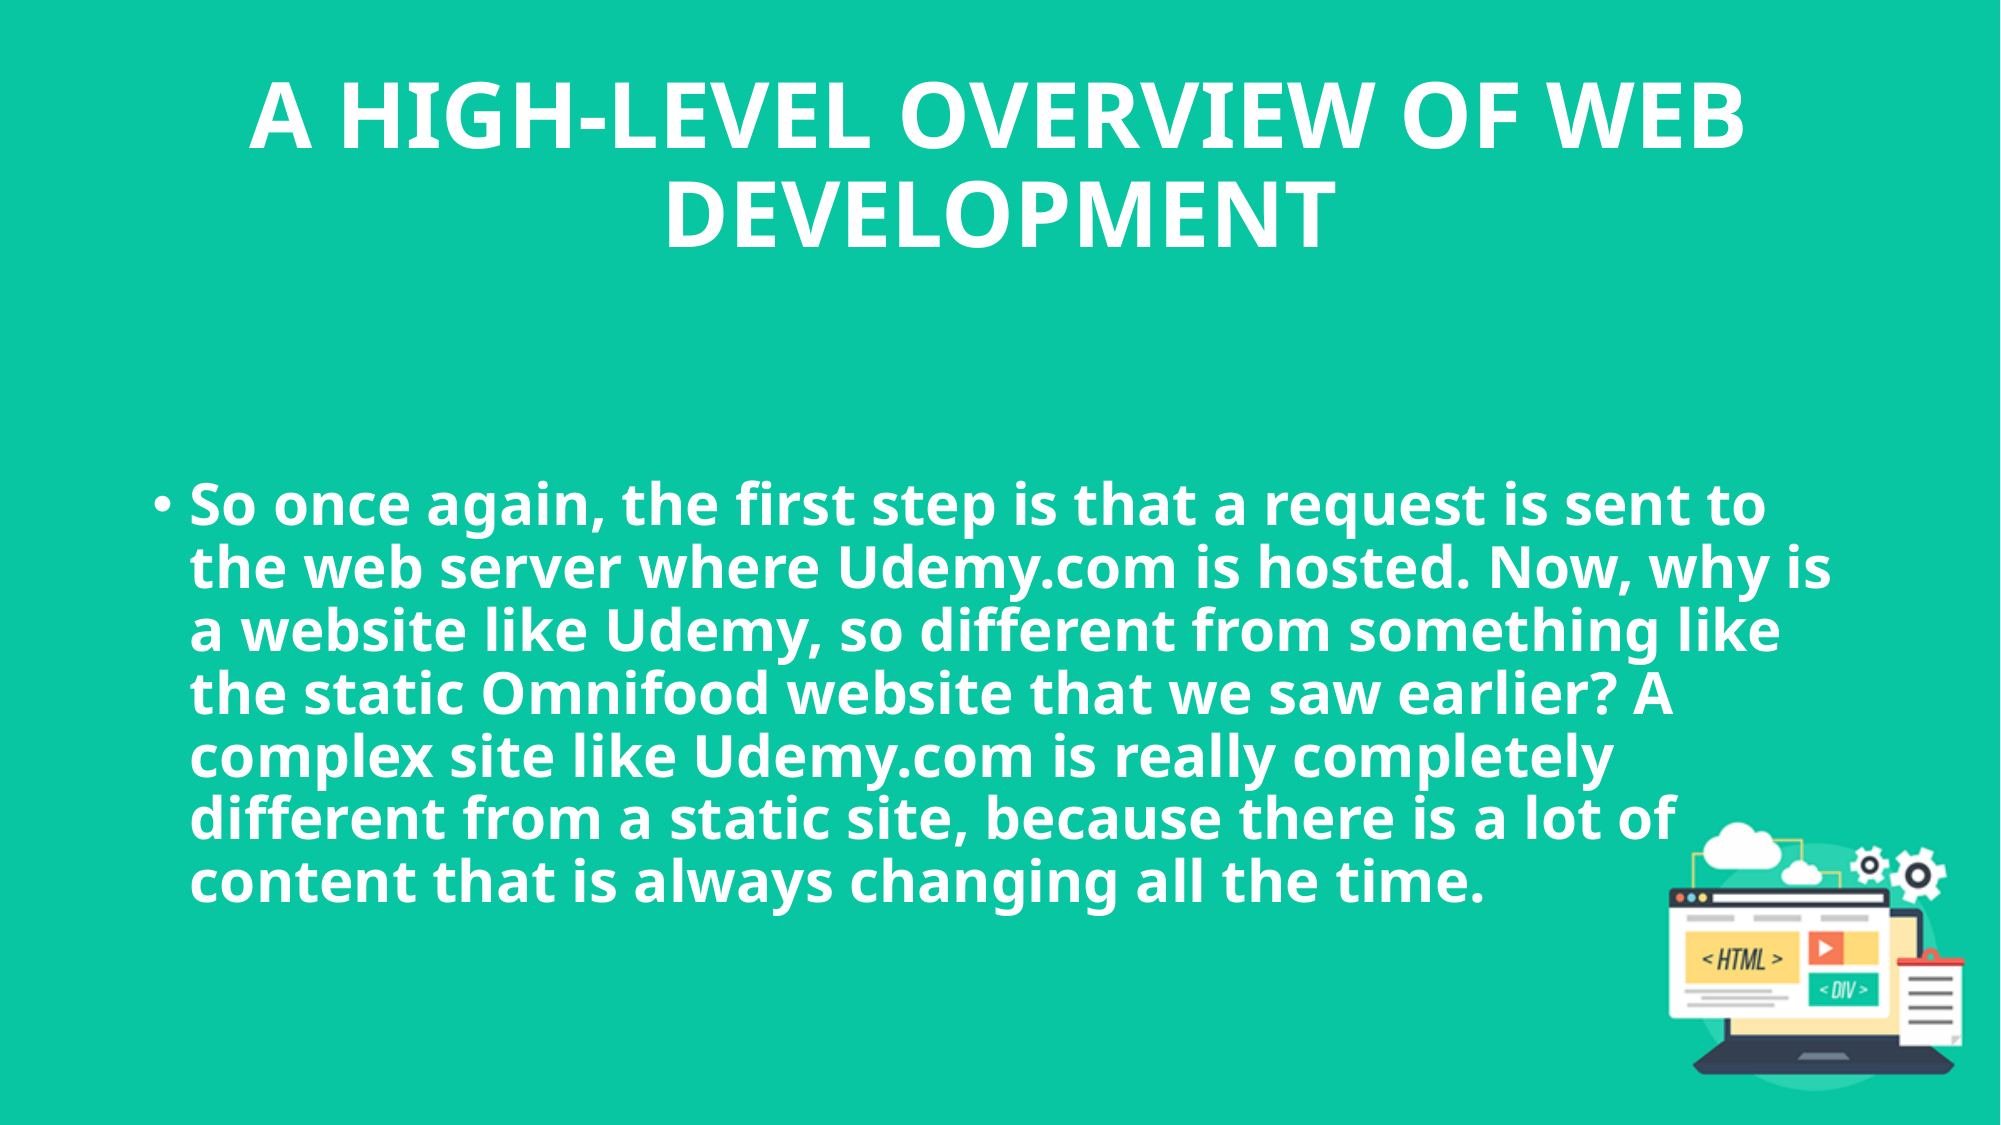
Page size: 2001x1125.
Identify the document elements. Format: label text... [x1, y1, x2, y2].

list So once again, the first step is that a request is sent to the web server where Udemy.com is hosted. Now, why is a website like Udemy, so different from something like the static Omnifood website that we saw earlier? A complex site like Udemy.com is really completely different from a static site, because there is a lot of content that is always changing all the time. [137, 293, 1863, 1014]
title A HIGH-LEVEL OVERVIEW OF WEB DEVELOPMENT [137, 59, 1863, 278]
picture [0, 0, 2001, 1125]
